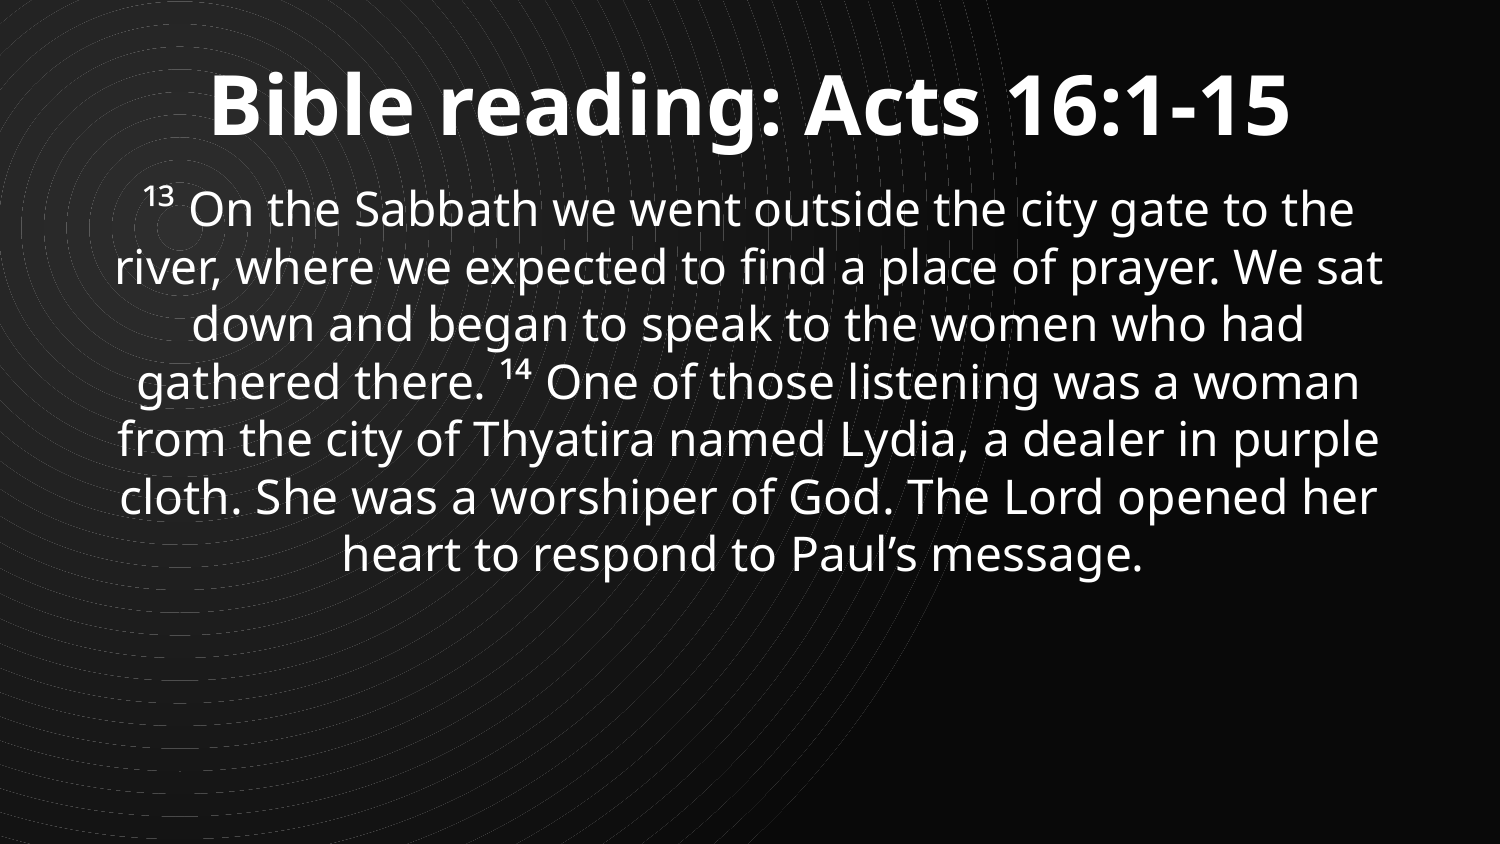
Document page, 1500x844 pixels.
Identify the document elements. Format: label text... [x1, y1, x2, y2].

text_box ¹³ On the Sabbath we went outside the city gate to the river, where we expected to find a place of prayer. We sat down and began to speak to the women who had gathered there. ¹⁴ One of those listening was a woman from the city of Thyatira named Lydia, a dealer in purple cloth. She was a worshiper of God. The Lord opened her heart to respond to Paul’s message. [74, 171, 1425, 589]
text_box Bible reading: Acts 16:1-15 [74, 45, 1425, 160]
